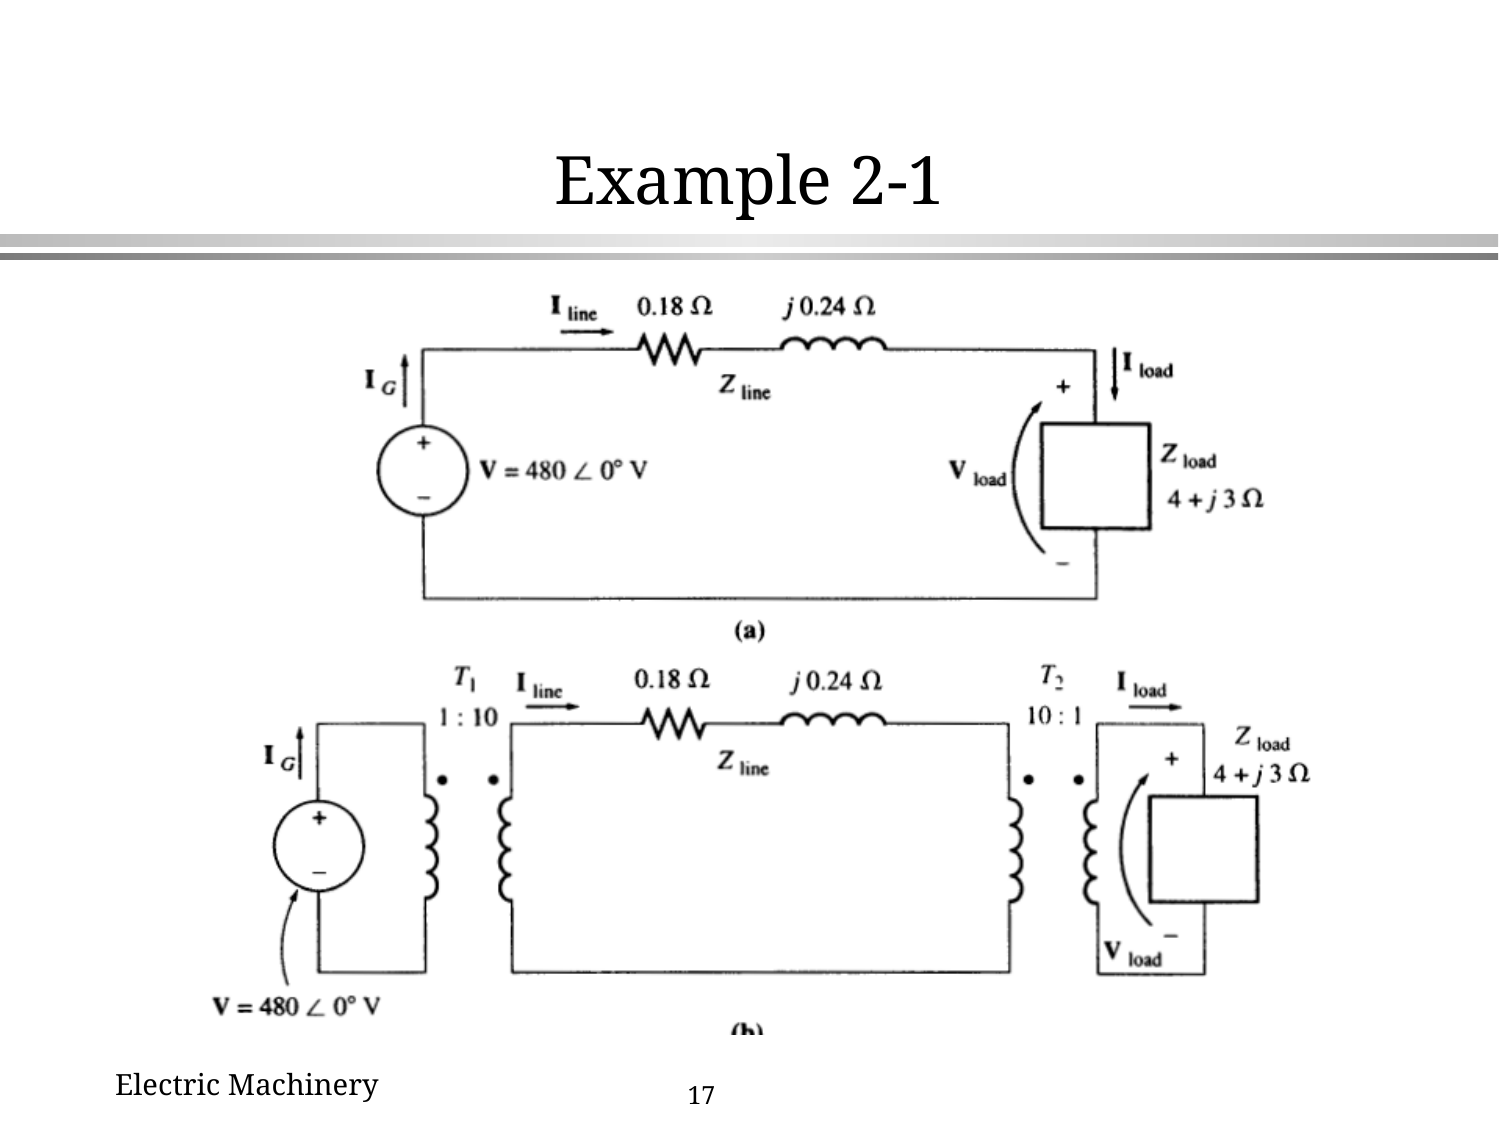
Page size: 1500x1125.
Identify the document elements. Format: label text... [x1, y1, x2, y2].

footer Electric Machinery [100, 1058, 576, 1090]
title Example 2-1 [112, 37, 1388, 225]
picture [206, 290, 1312, 1035]
